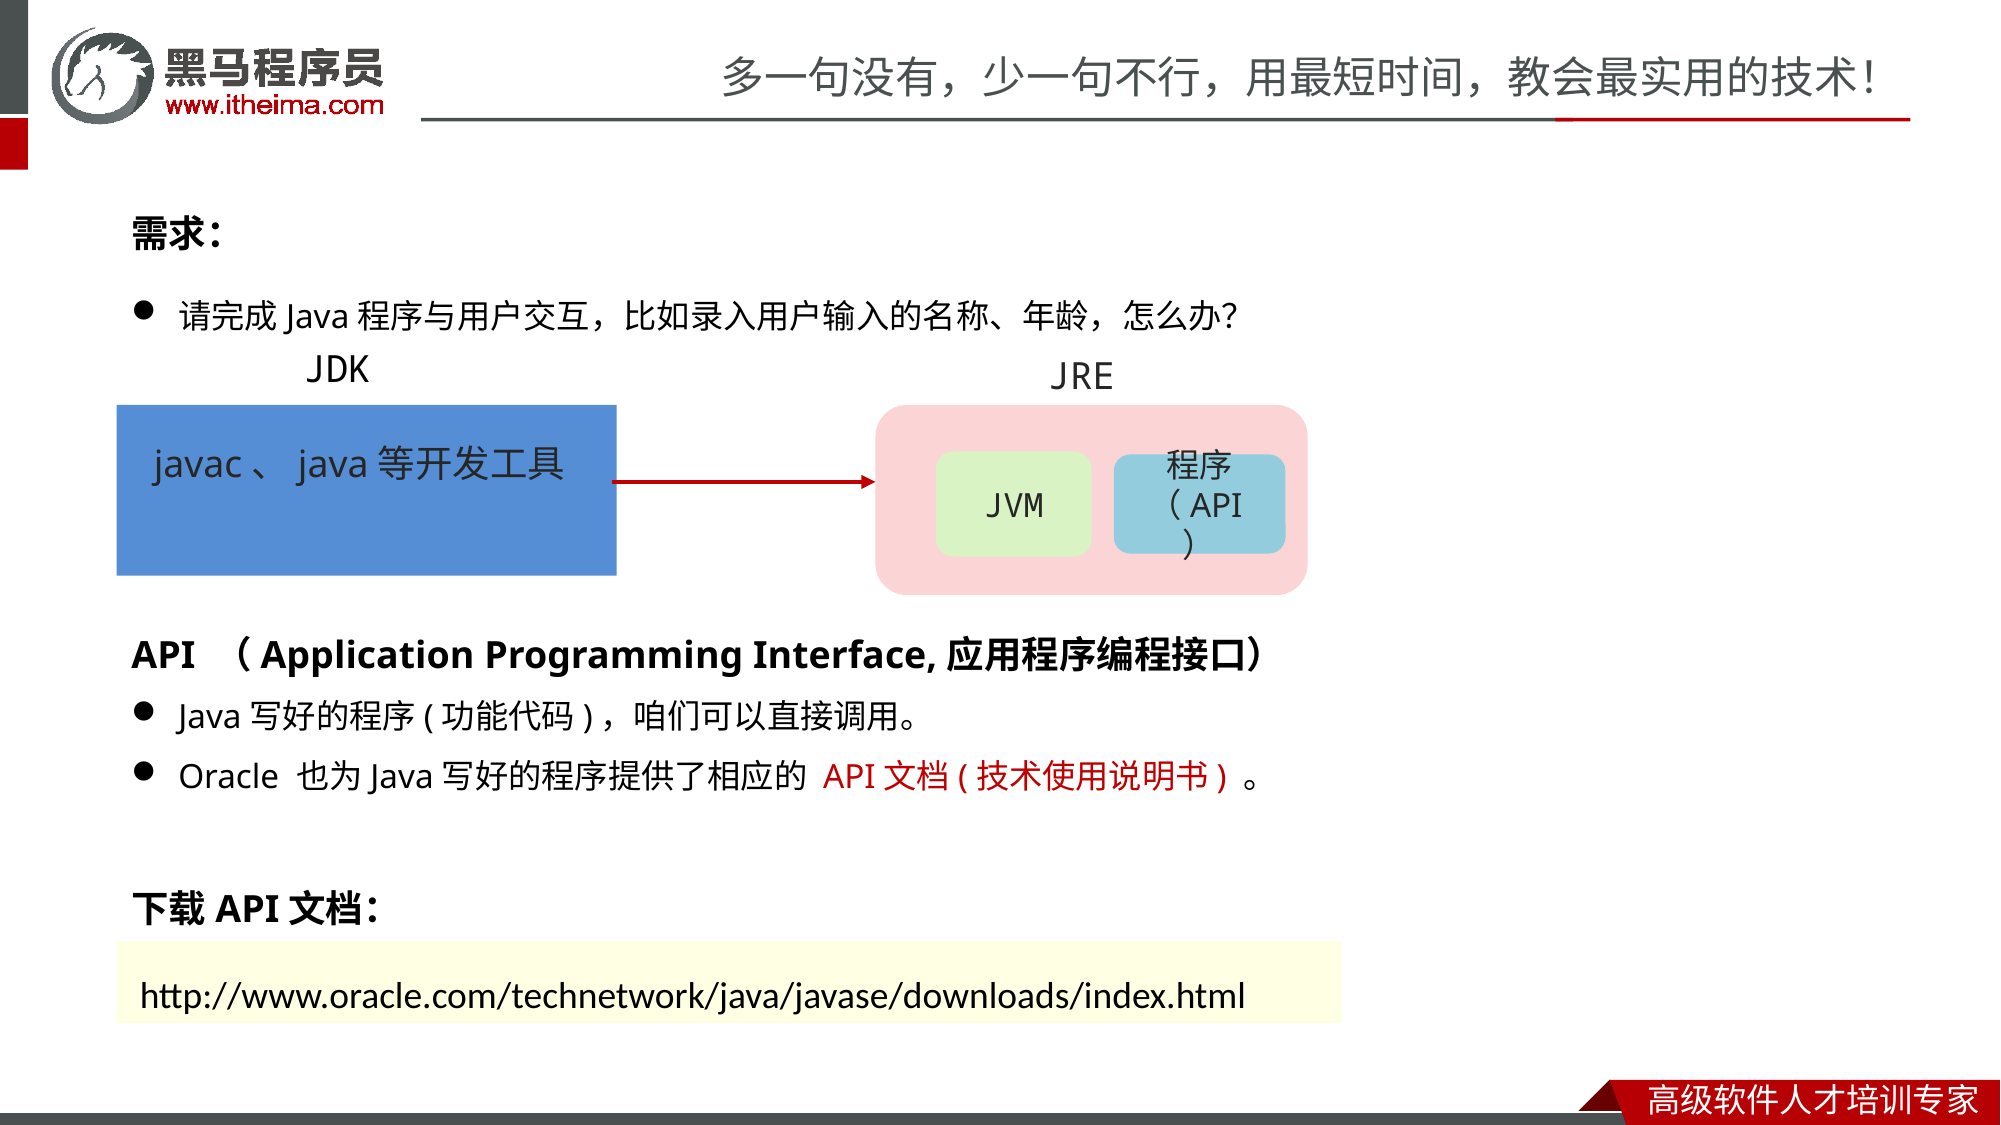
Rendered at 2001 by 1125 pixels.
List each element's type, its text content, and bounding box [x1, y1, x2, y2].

text_box [873, 402, 1310, 598]
text_box javac、java等开发工具 [127, 433, 592, 493]
text_box http://www.oracle.com/technetwork/java/javase/downloads/index.html [116, 940, 1342, 1024]
text_box 需求： 请完成Java程序与用户交互，比如录入用户输入的名称、年龄，怎么办？ [116, 157, 1589, 343]
text_box 程序（API） [1111, 452, 1288, 556]
text_box JDK [241, 337, 433, 398]
text_box [114, 403, 619, 578]
text_box API （Application Programming Interface,应用程序编程接口） Java写好的程序(功能代码)，咱们可以直接调用。 Oracle 也为Java写好的程序提供了相应的 API文档(技术使用说明书) 。 下载API文档： [116, 600, 1566, 938]
text_box JRE [990, 344, 1173, 405]
picture [50, 26, 384, 125]
text_box JVM [933, 449, 1094, 559]
